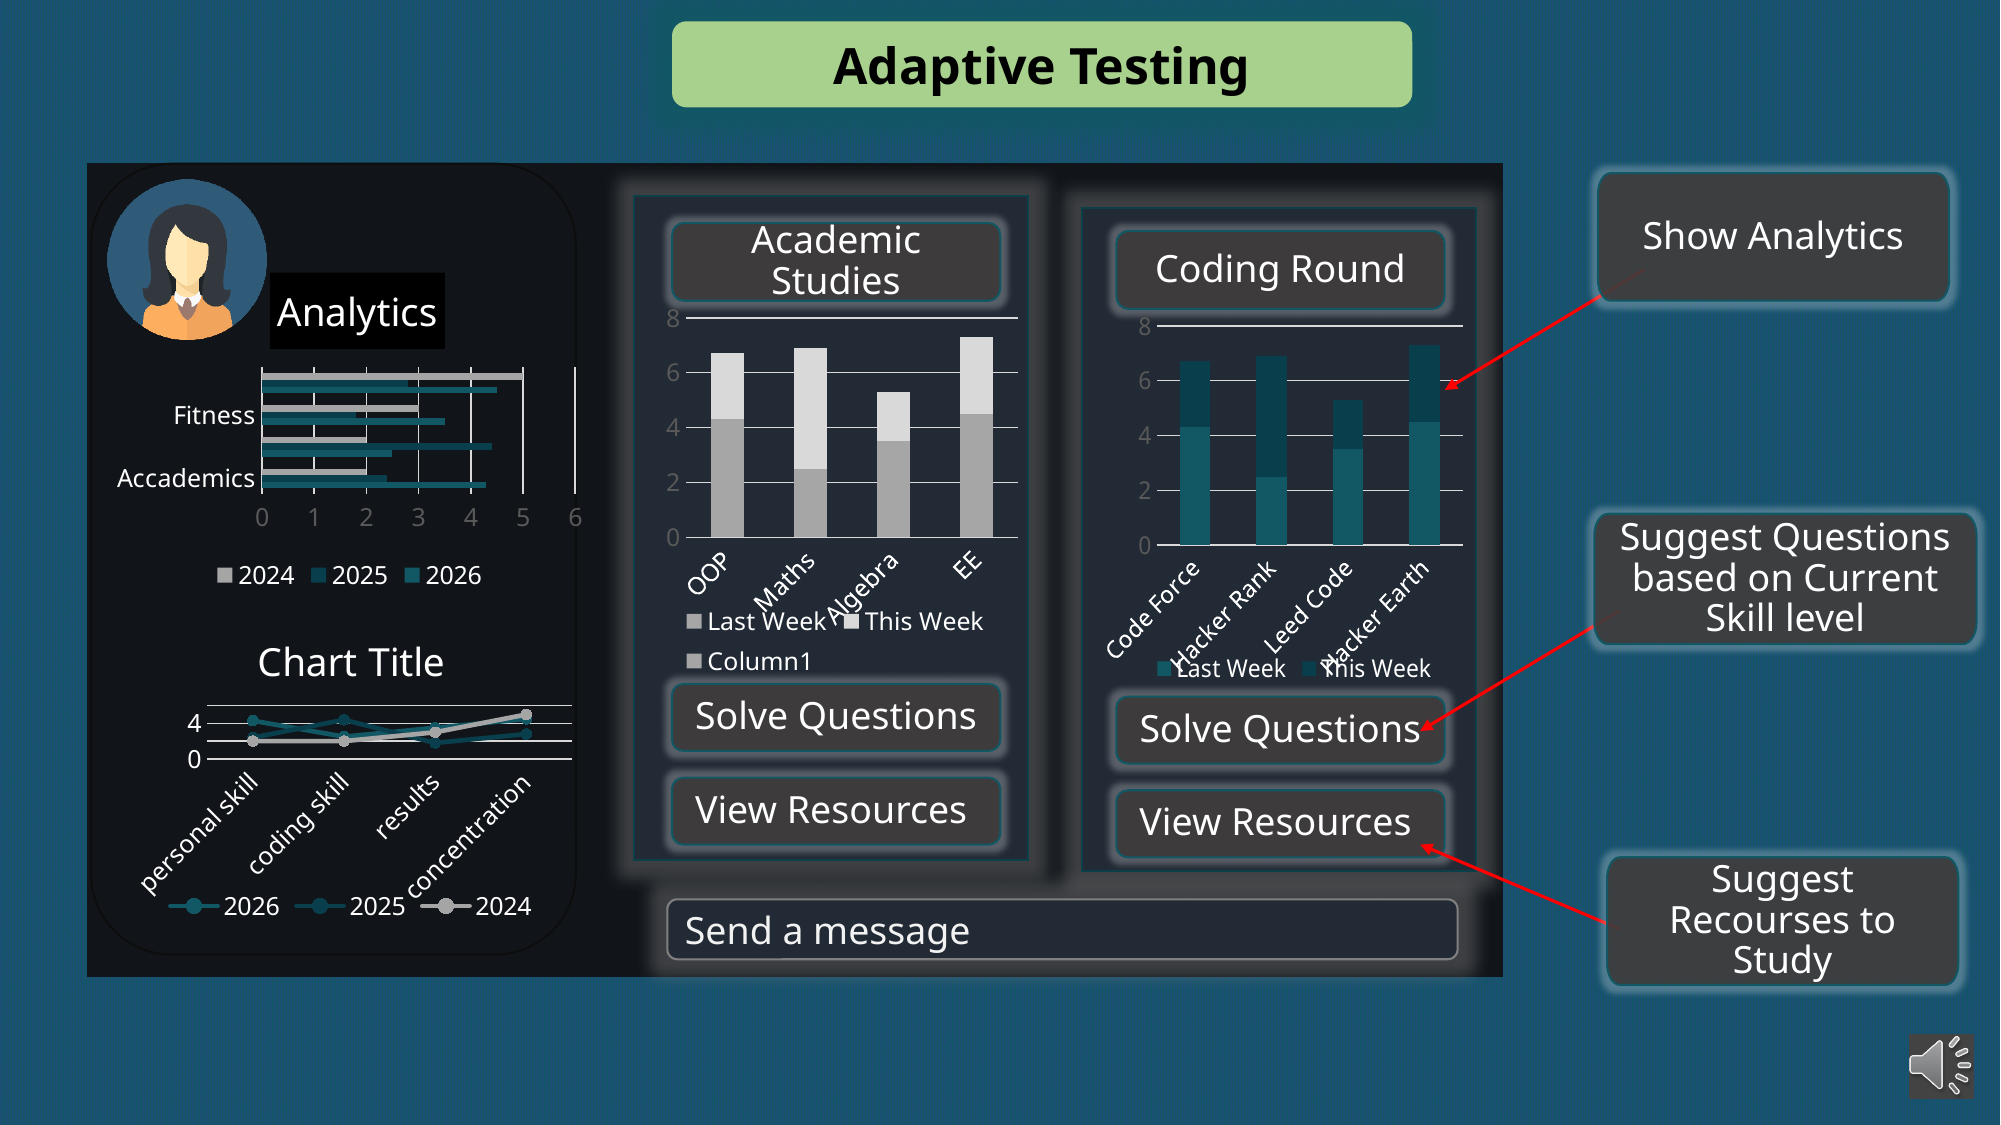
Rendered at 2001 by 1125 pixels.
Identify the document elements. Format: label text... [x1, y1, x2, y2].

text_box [1420, 610, 1620, 732]
text_box Show Analytics [1596, 172, 1951, 302]
chart [121, 608, 582, 930]
text_box Adaptive Testing [672, 21, 1413, 108]
text_box View Resources [1115, 789, 1446, 859]
text_box ANALYZES UNNATURAL LANGUAGE [1106, 780, 1455, 868]
text_box [122, 162, 577, 269]
text_box Suggest Recourses to Study [1606, 856, 1960, 986]
text_box Solve Questions [670, 684, 1002, 752]
text_box [1081, 207, 1477, 872]
picture [1908, 1033, 1975, 1100]
text_box View Resources [670, 776, 1002, 846]
picture [107, 179, 267, 269]
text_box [662, 767, 1010, 856]
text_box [1444, 269, 1645, 390]
text_box Academic Studies [670, 221, 1002, 300]
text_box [1420, 844, 1620, 930]
text_box Coding Round [1115, 229, 1446, 308]
chart [1097, 308, 1464, 692]
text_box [662, 684, 1010, 762]
text_box Suggest Questions based on Current Skill level [1593, 512, 1978, 646]
text_box [89, 194, 577, 956]
chart [653, 300, 1020, 684]
text_box Solve Questions [1115, 695, 1446, 765]
text_box [87, 163, 1503, 977]
text_box [633, 195, 1029, 861]
text_box ANALYZES UNNATURAL LANGUAGE [1106, 692, 1455, 775]
chart [107, 269, 593, 599]
text_box Send a message [666, 898, 1459, 961]
